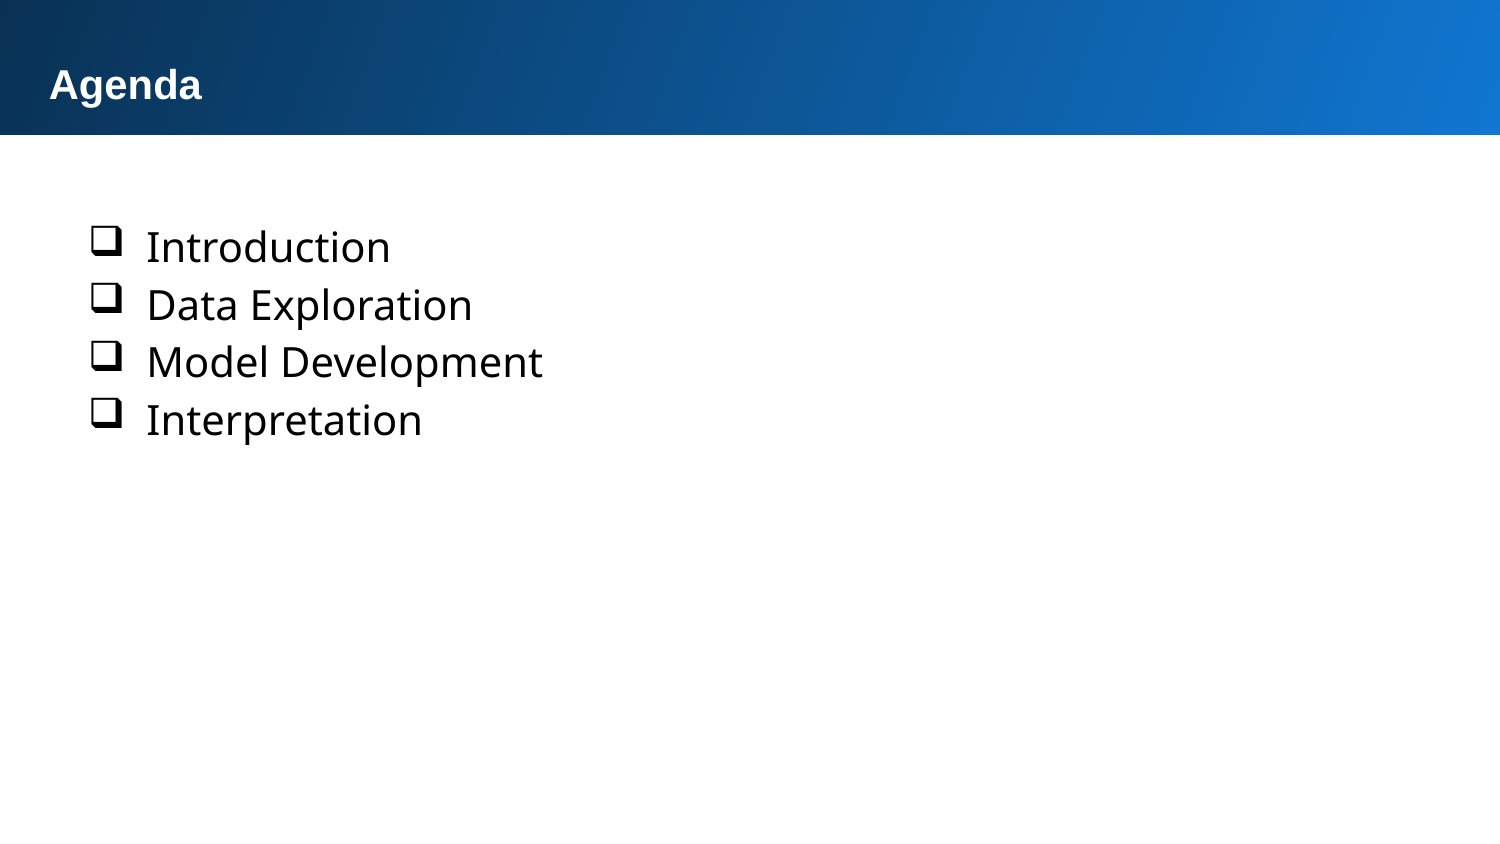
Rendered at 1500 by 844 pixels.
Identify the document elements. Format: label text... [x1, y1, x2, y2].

text_box [0, 0, 1500, 135]
text_box Agenda [33, 43, 1439, 124]
text_box Introduction Data Exploration Model Development Interpretation [56, 198, 952, 459]
